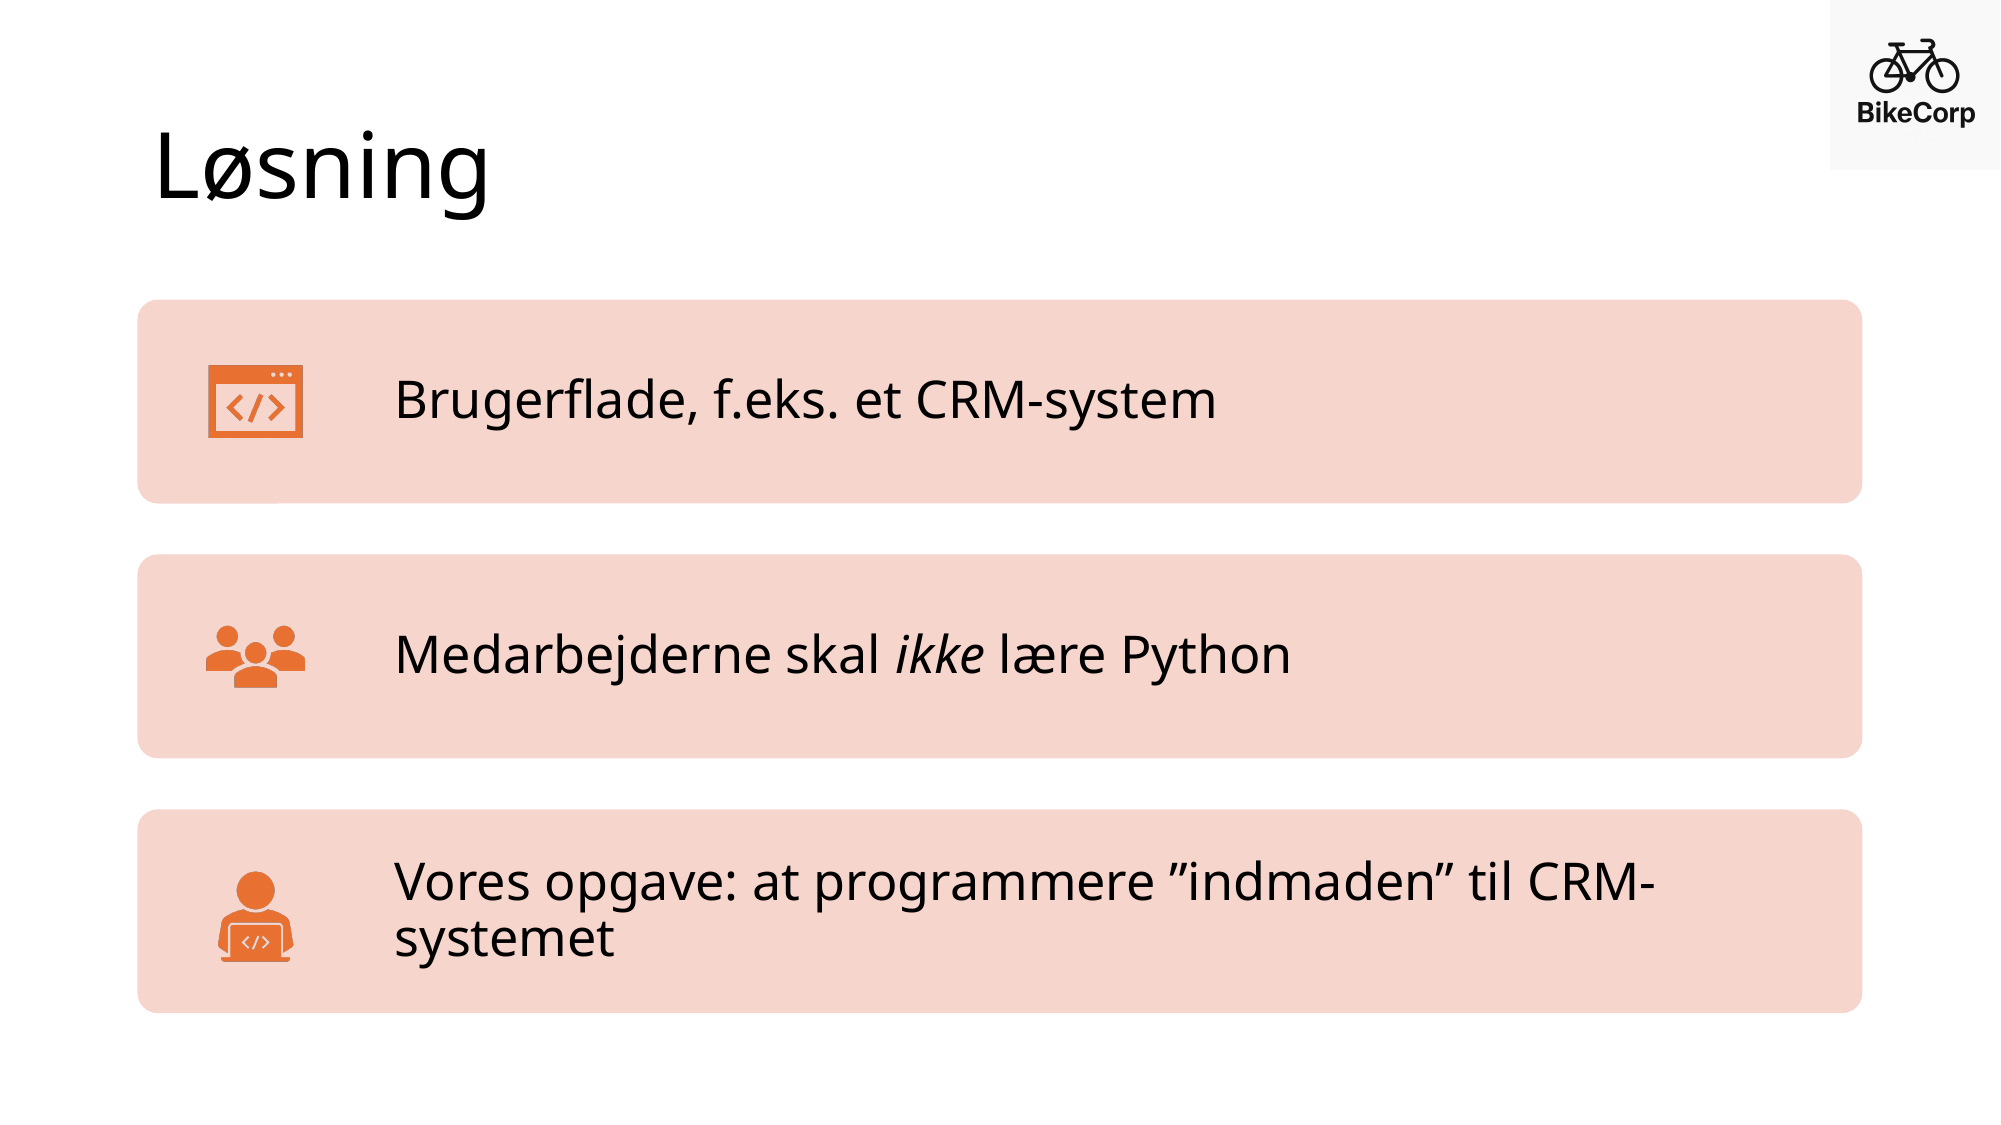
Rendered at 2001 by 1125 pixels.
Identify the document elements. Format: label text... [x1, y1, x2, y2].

picture [1830, 0, 2000, 170]
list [136, 298, 1863, 1014]
title Løsning [137, 59, 1863, 278]
